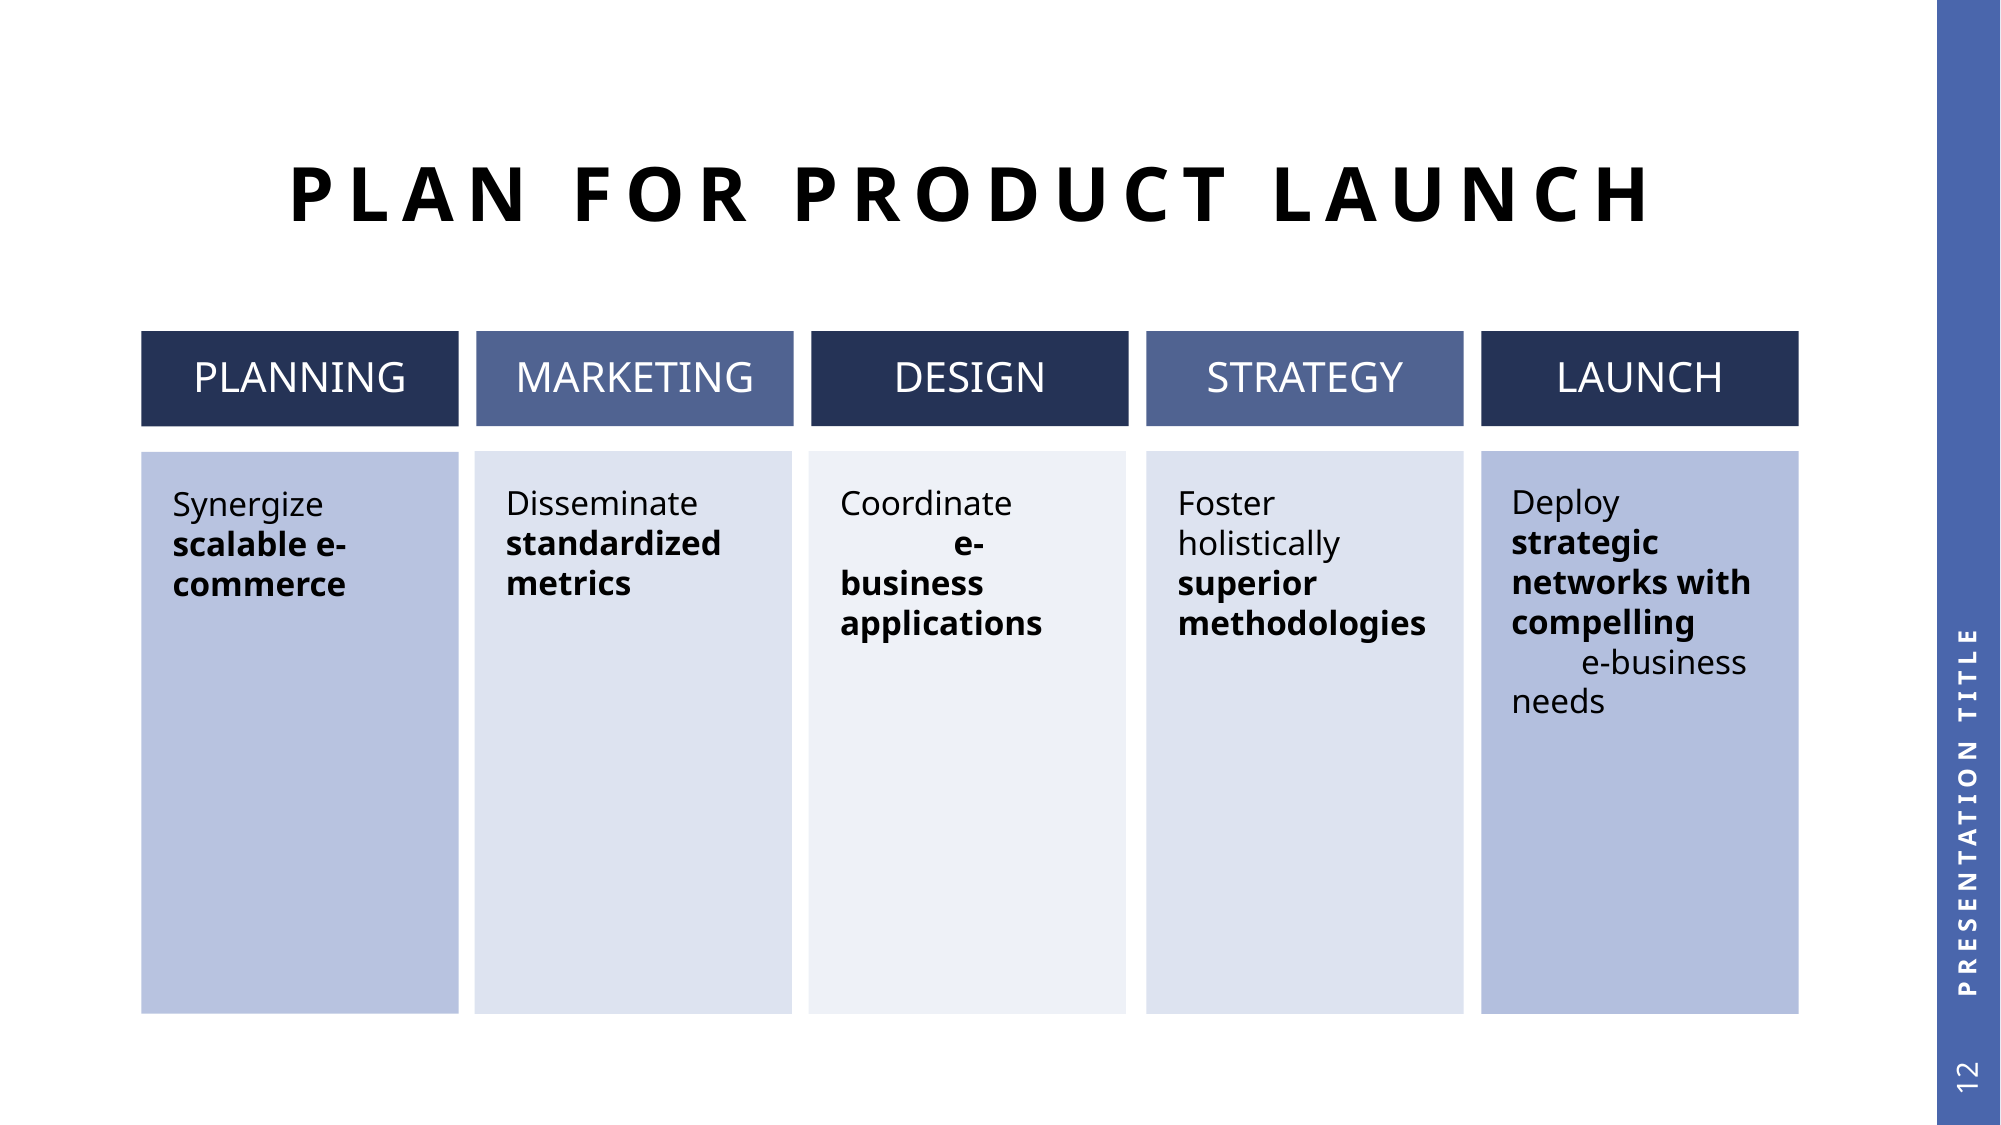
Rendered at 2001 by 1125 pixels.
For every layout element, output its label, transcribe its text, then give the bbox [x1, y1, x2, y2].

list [139, 216, 1801, 1014]
title PLAN FOR PRODUCT LAUNCH [139, 143, 1800, 216]
footer Presentation Title [1937, 0, 2000, 1032]
slide_number 12 [1937, 1032, 2000, 1125]
